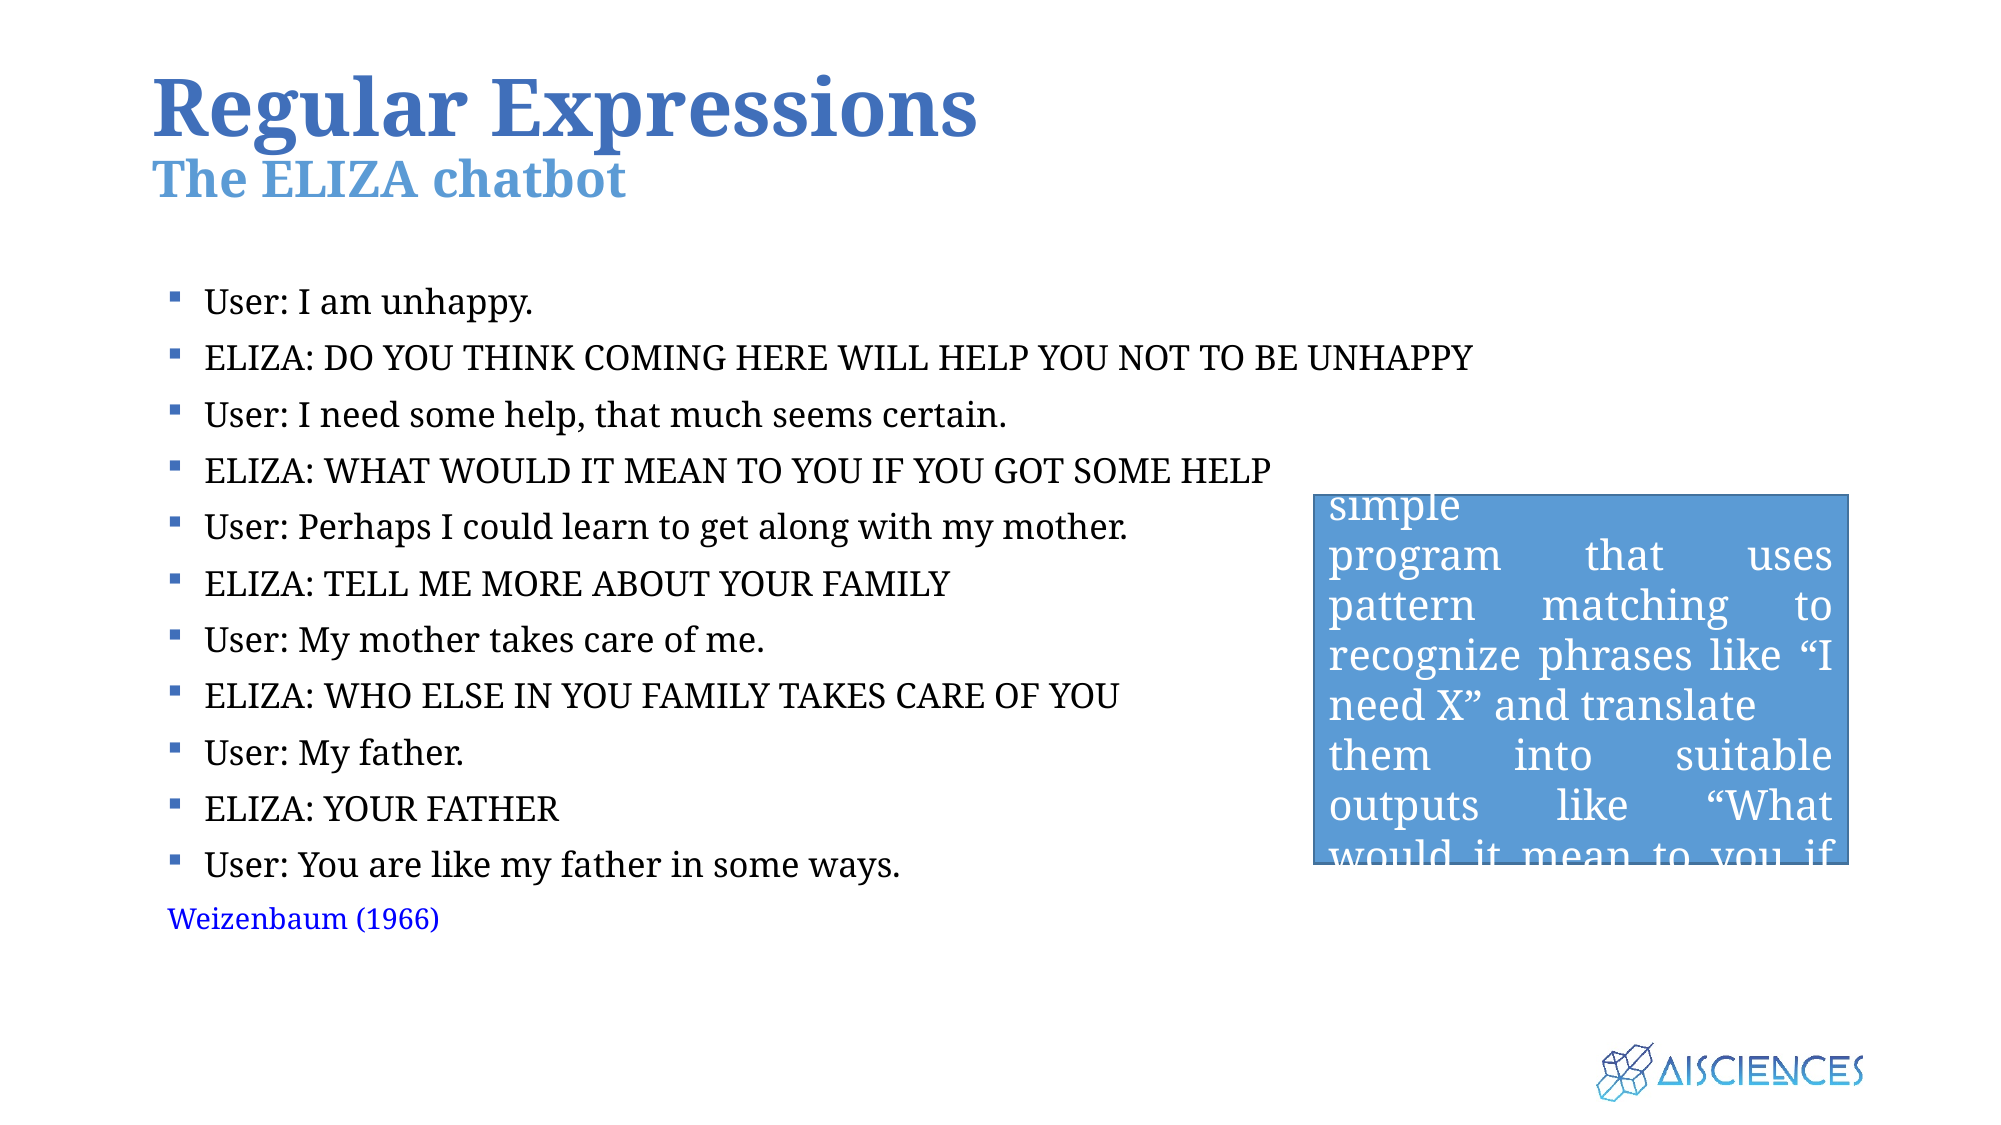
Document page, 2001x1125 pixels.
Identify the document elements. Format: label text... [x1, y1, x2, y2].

title Regular Expressions The ELIZA chatbot [137, 59, 1863, 278]
list User: I am unhappy. ELIZA: DO YOU THINK COMING HERE WILL HELP YOU NOT TO BE UNHAPPY User: I need some help, that much seems certain. ELIZA: WHAT WOULD IT MEAN TO YOU IF YOU GOT SOME HELP User: Perhaps I could learn to get along with my mother. ELIZA: TELL ME MORE ABOUT YOUR FAMILY User: My mother takes care of me. ELIZA: WHO ELSE IN YOU FAMILY TAKES CARE OF YOU User: My father. ELIZA: YOUR FATHER User: You are like my father in some ways. Weizenbaum (1966) [152, 277, 1878, 949]
text_box ELIZA is a surprisingly simple program that uses pattern matching to recognize phrases like “I need X” and translate them into suitable outputs like “What would it mean to you if you got X?”. [1313, 494, 1849, 865]
picture [1596, 1042, 1863, 1102]
